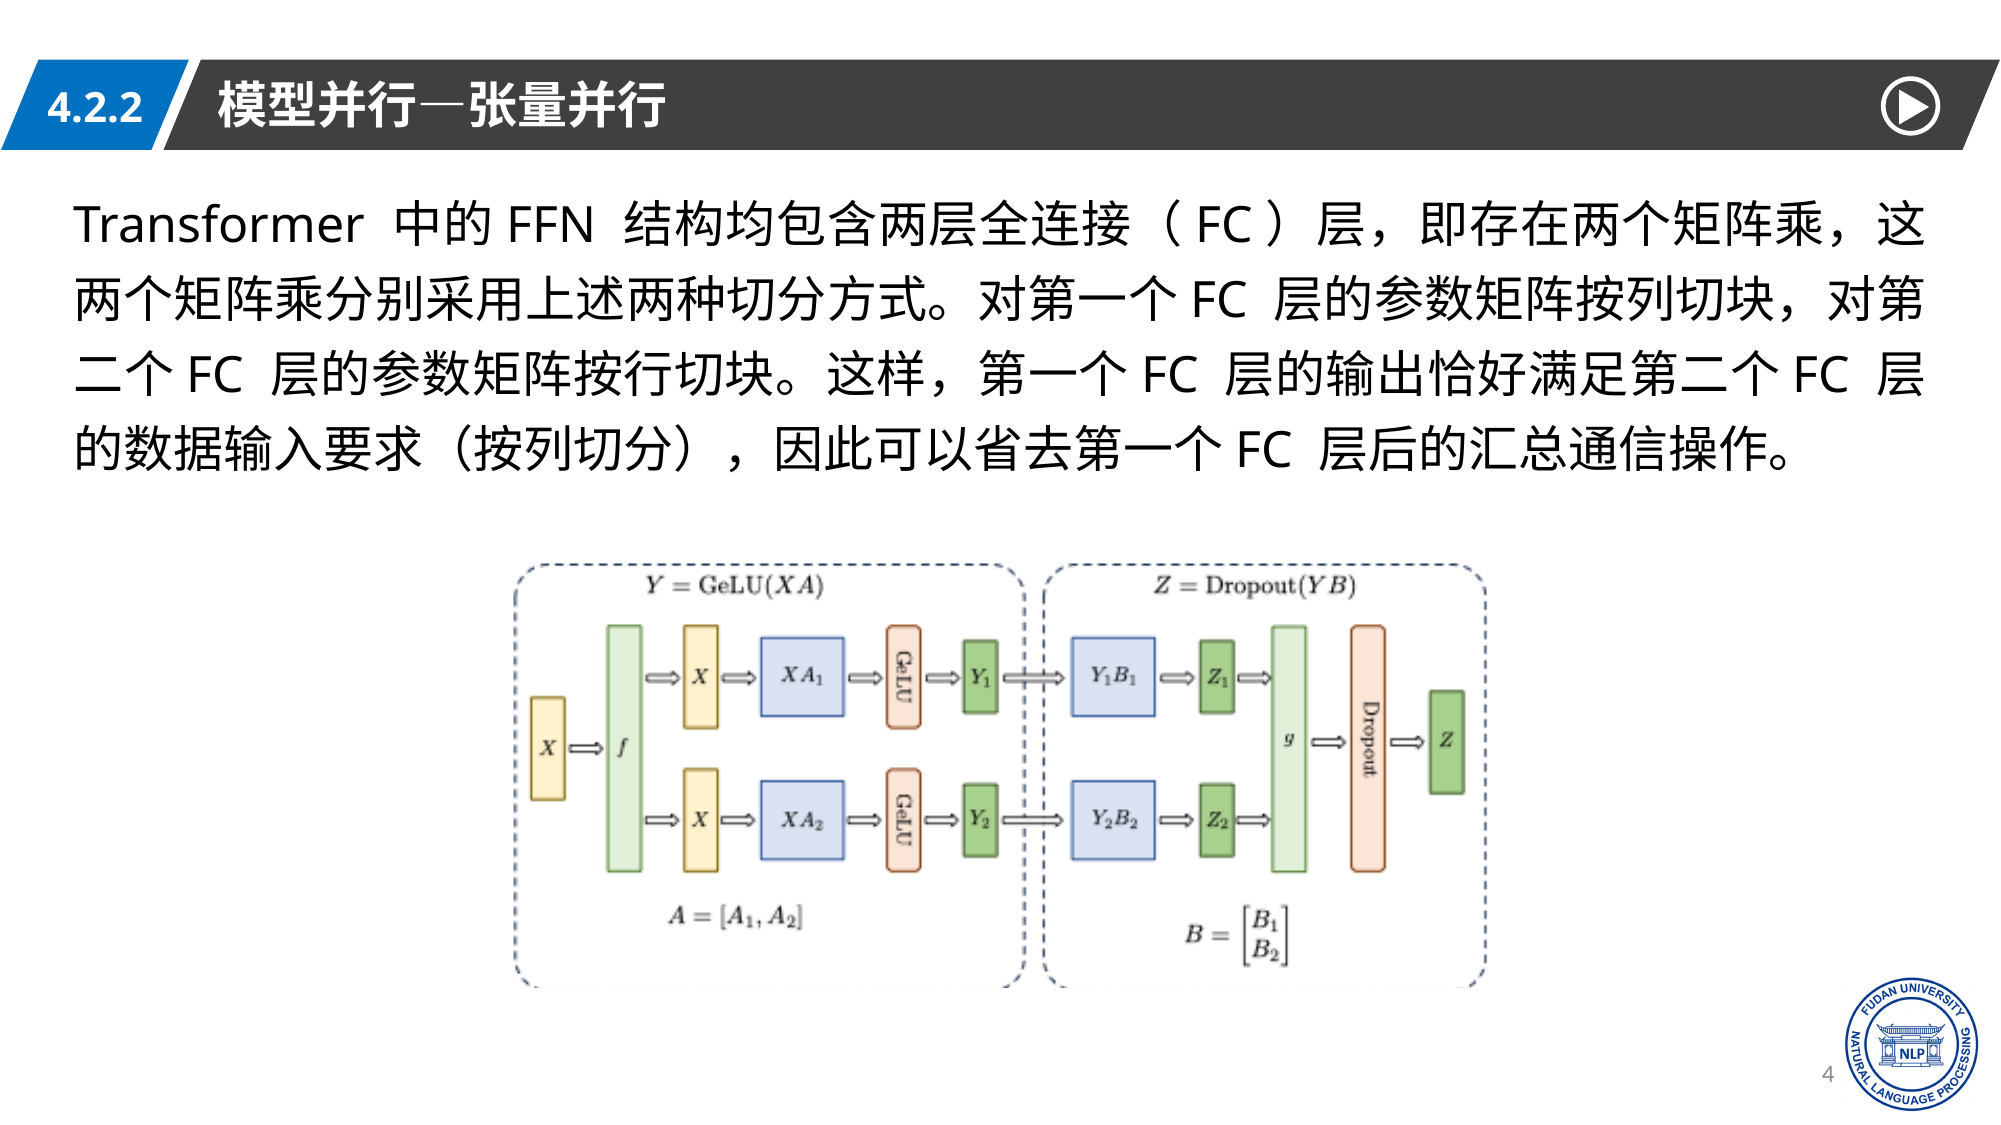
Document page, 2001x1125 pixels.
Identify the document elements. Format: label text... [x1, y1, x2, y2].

slide_number 46 [1412, 1042, 1863, 1103]
picture [1834, 972, 1985, 1117]
text_box 4.2.2 [26, 73, 164, 138]
text_box 模型并行—张量并行 [203, 66, 683, 142]
text_box [1, 89, 157, 150]
text_box [163, 59, 2000, 150]
text_box [32, 59, 189, 120]
picture [512, 562, 1488, 988]
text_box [1883, 78, 1939, 134]
text_box Transformer 中的FFN 结构均包含两层全连接（FC）层，即存在两个矩阵乘，这两个矩阵乘分别采用上述两种切分方式。对第一个FC 层的参数矩阵按列切块，对第二个FC 层的参数矩阵按行切块。这样，第一个FC 层的输出恰好满足第二个FC 层的数据输入要求（按列切分），因此可以省去第一个FC 层后的汇总通信操作。 [58, 170, 1942, 486]
